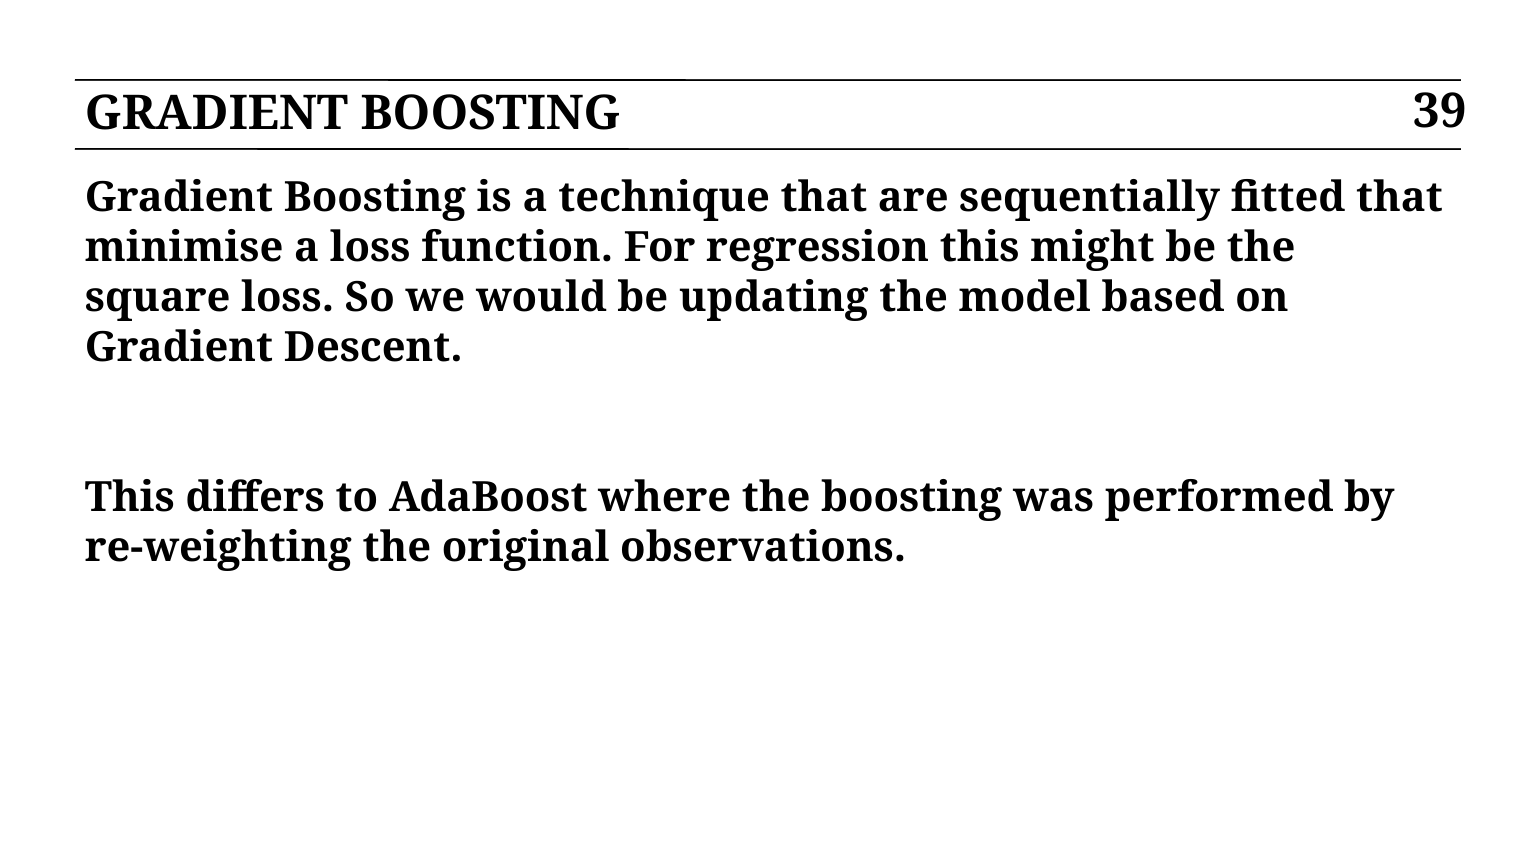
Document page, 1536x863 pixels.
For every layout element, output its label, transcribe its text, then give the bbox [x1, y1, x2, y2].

slide_number 39 [1410, 83, 1470, 142]
title GRADIENT BOOSTING [76, 82, 1369, 160]
list Gradient Boosting is a technique that are sequentially fitted that minimise a loss function. For regression this might be the square loss. So we would be updating the model based on Gradient Descent. This differs to AdaBoost where the boosting was performed by re-weighting the original observations. [76, 160, 1460, 823]
